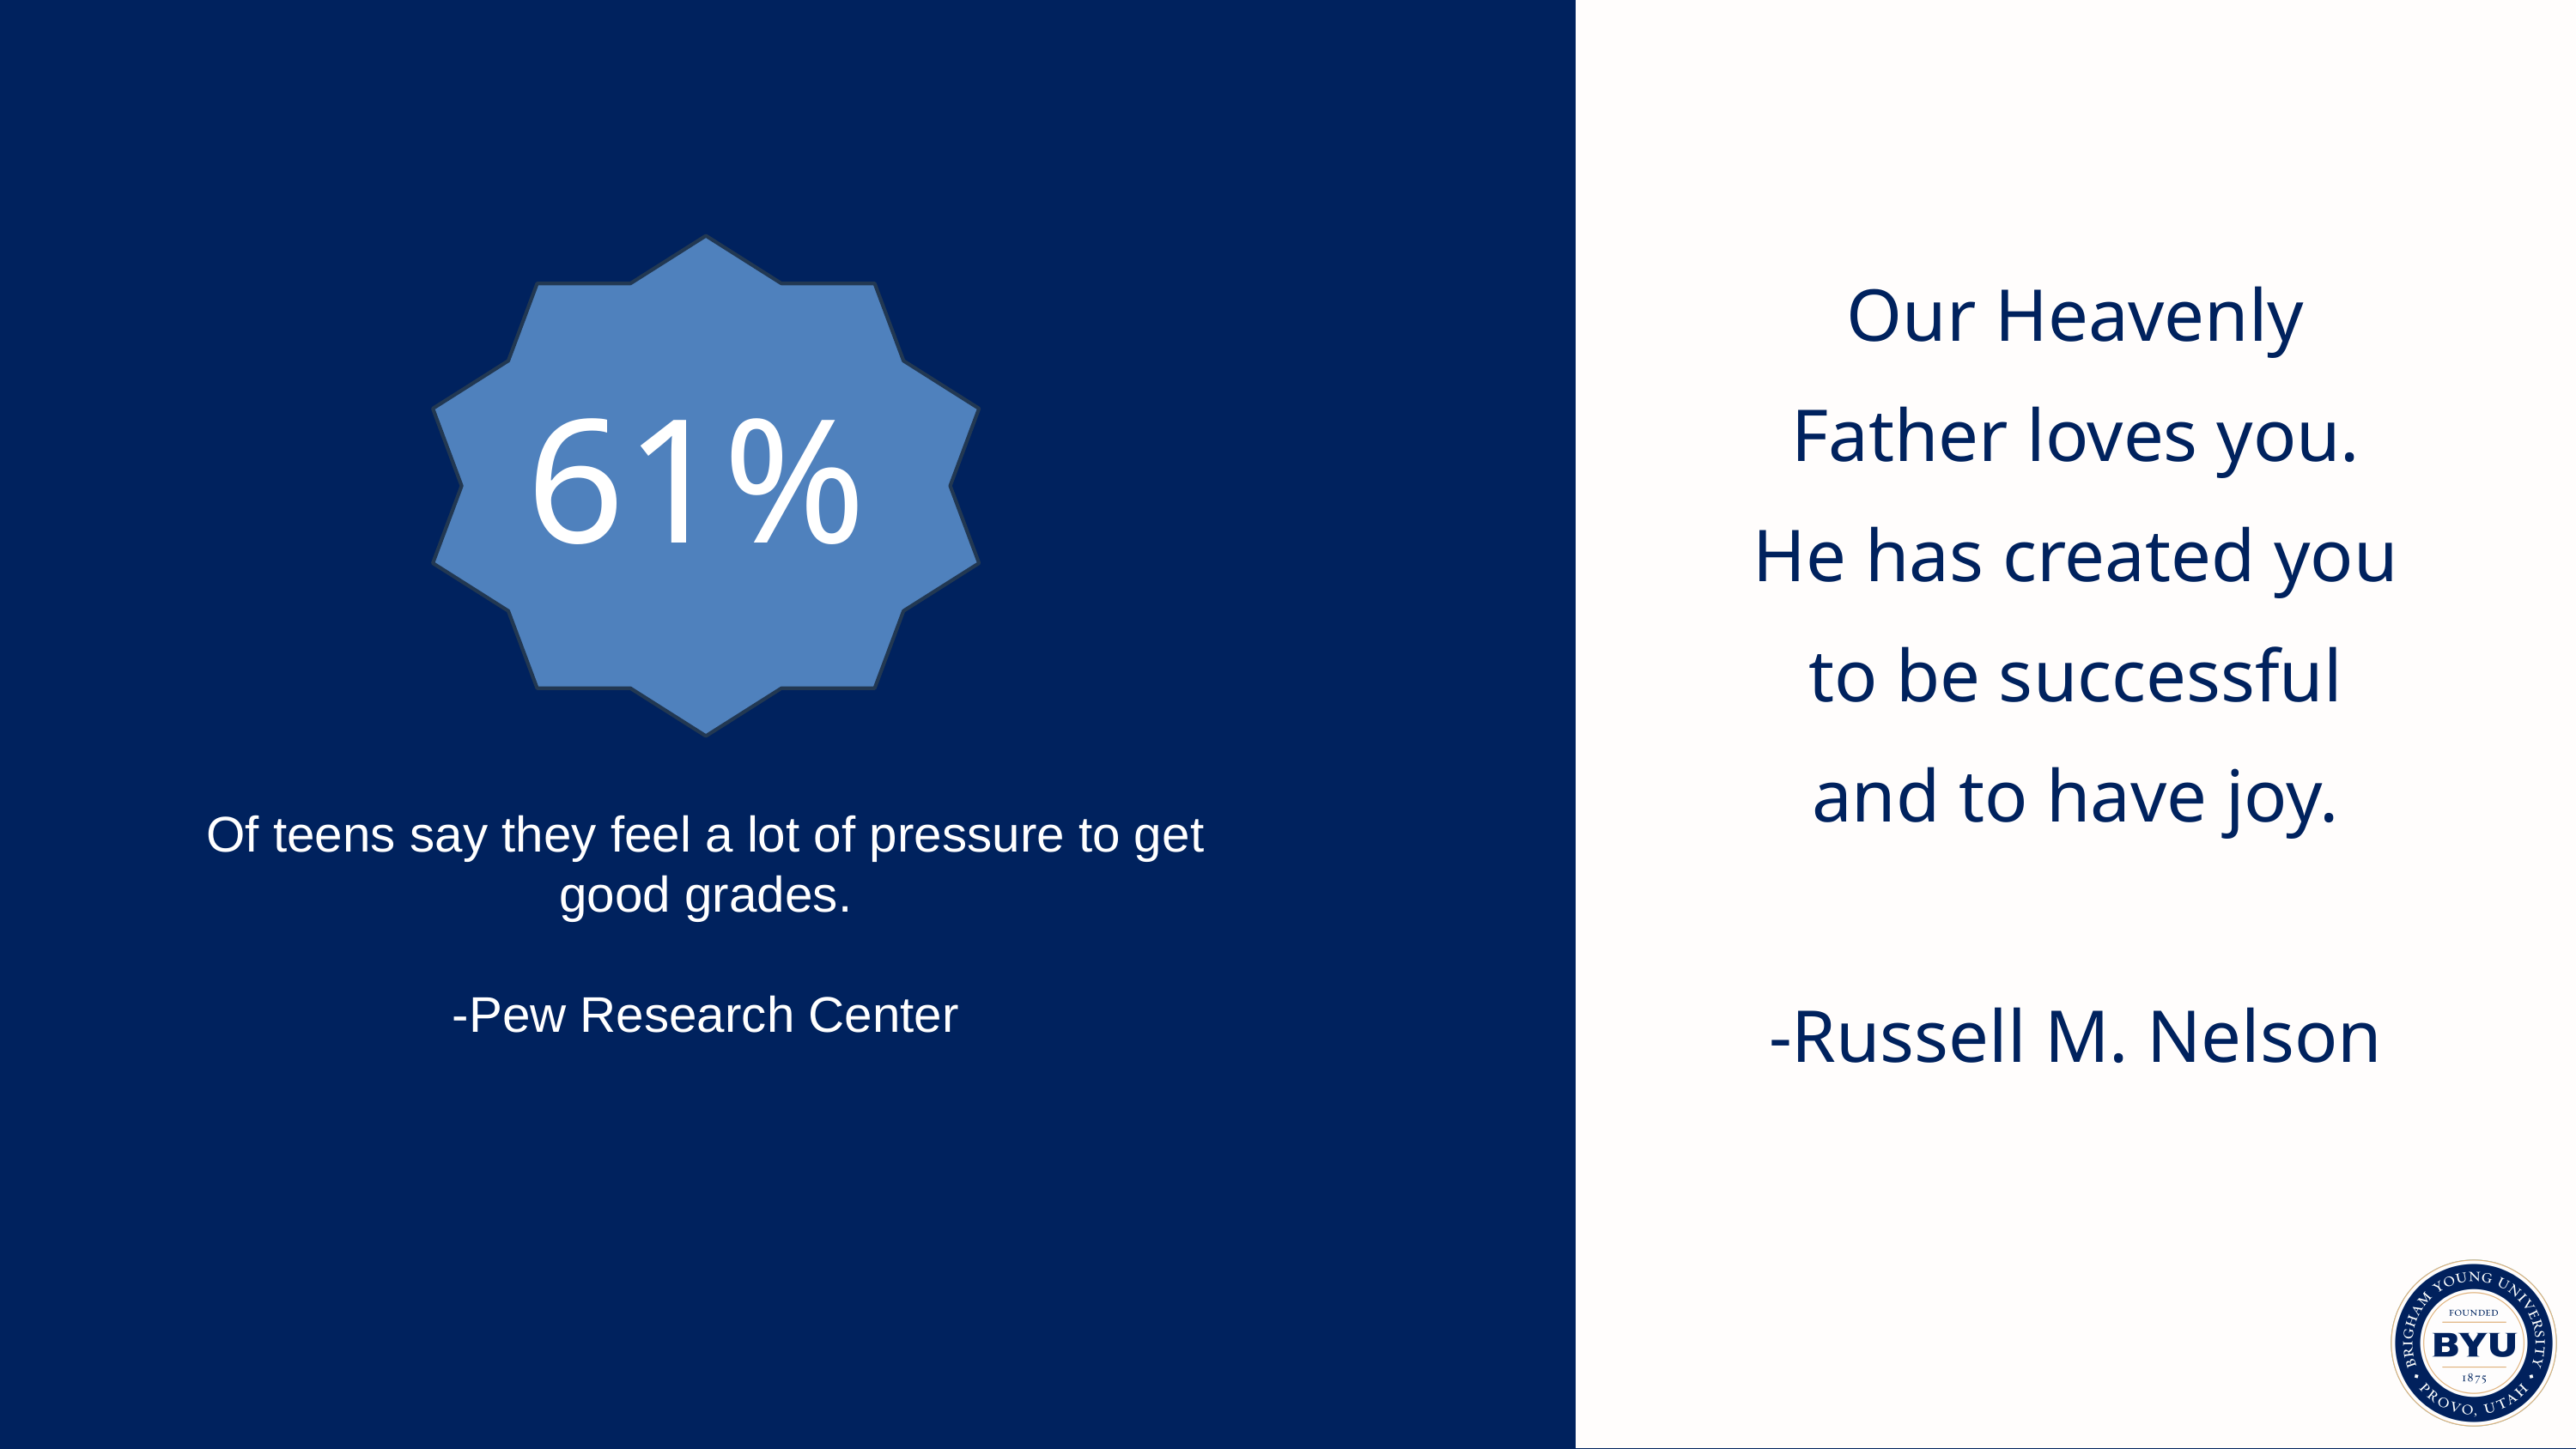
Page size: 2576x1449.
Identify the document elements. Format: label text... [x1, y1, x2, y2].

text_box 61% [513, 365, 980, 585]
text_box [431, 233, 949, 738]
picture [2322, 1258, 2576, 1428]
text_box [1575, 0, 2576, 1449]
text_box Of teens say they feel a lot of pressure to get good grades. -Pew Research Center [136, 796, 1277, 1049]
